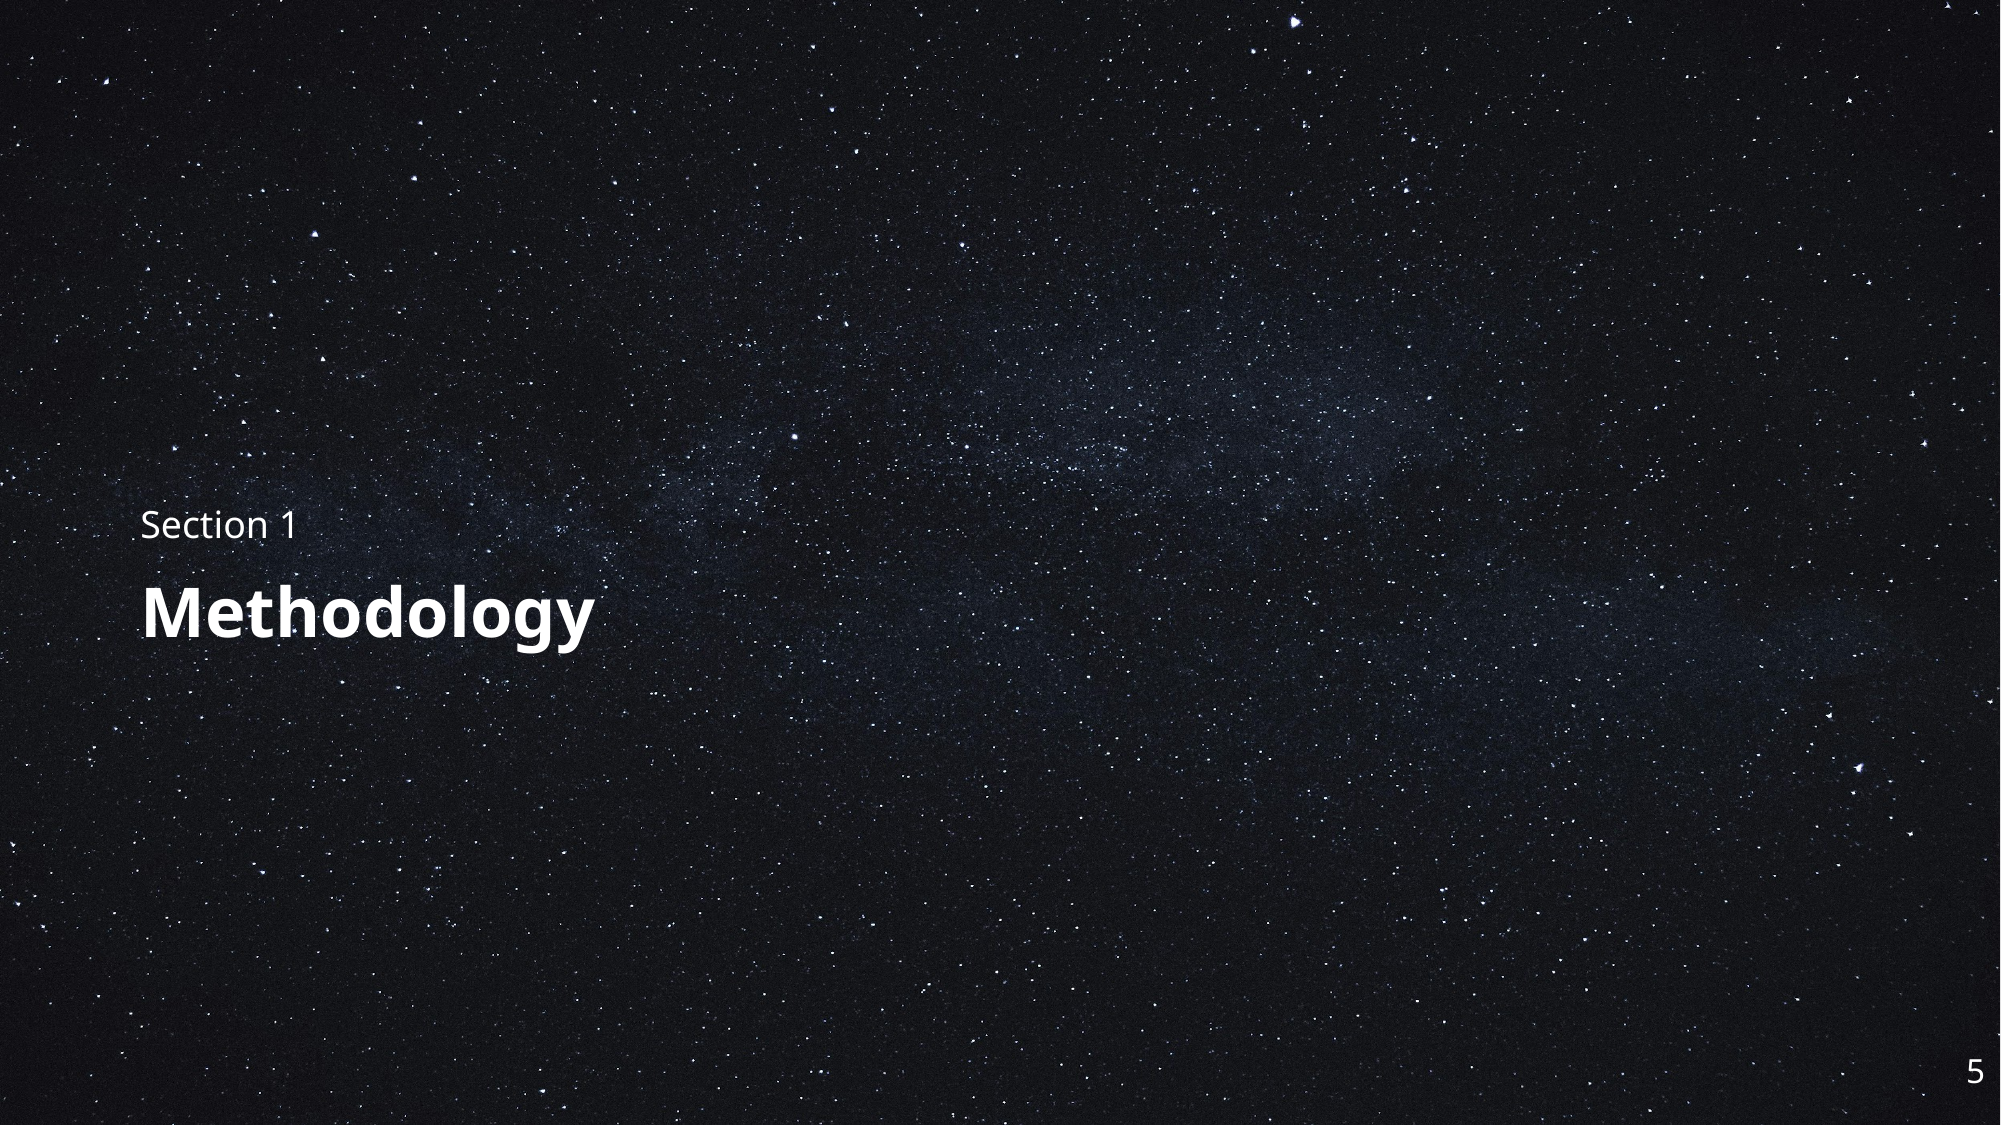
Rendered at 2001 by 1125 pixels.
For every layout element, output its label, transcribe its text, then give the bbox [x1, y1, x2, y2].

picture [0, 0, 2001, 1125]
slide_number ‹#› [1550, 1042, 2000, 1103]
text_box Section 1 [125, 493, 332, 553]
text_box Methodology [125, 553, 1105, 667]
